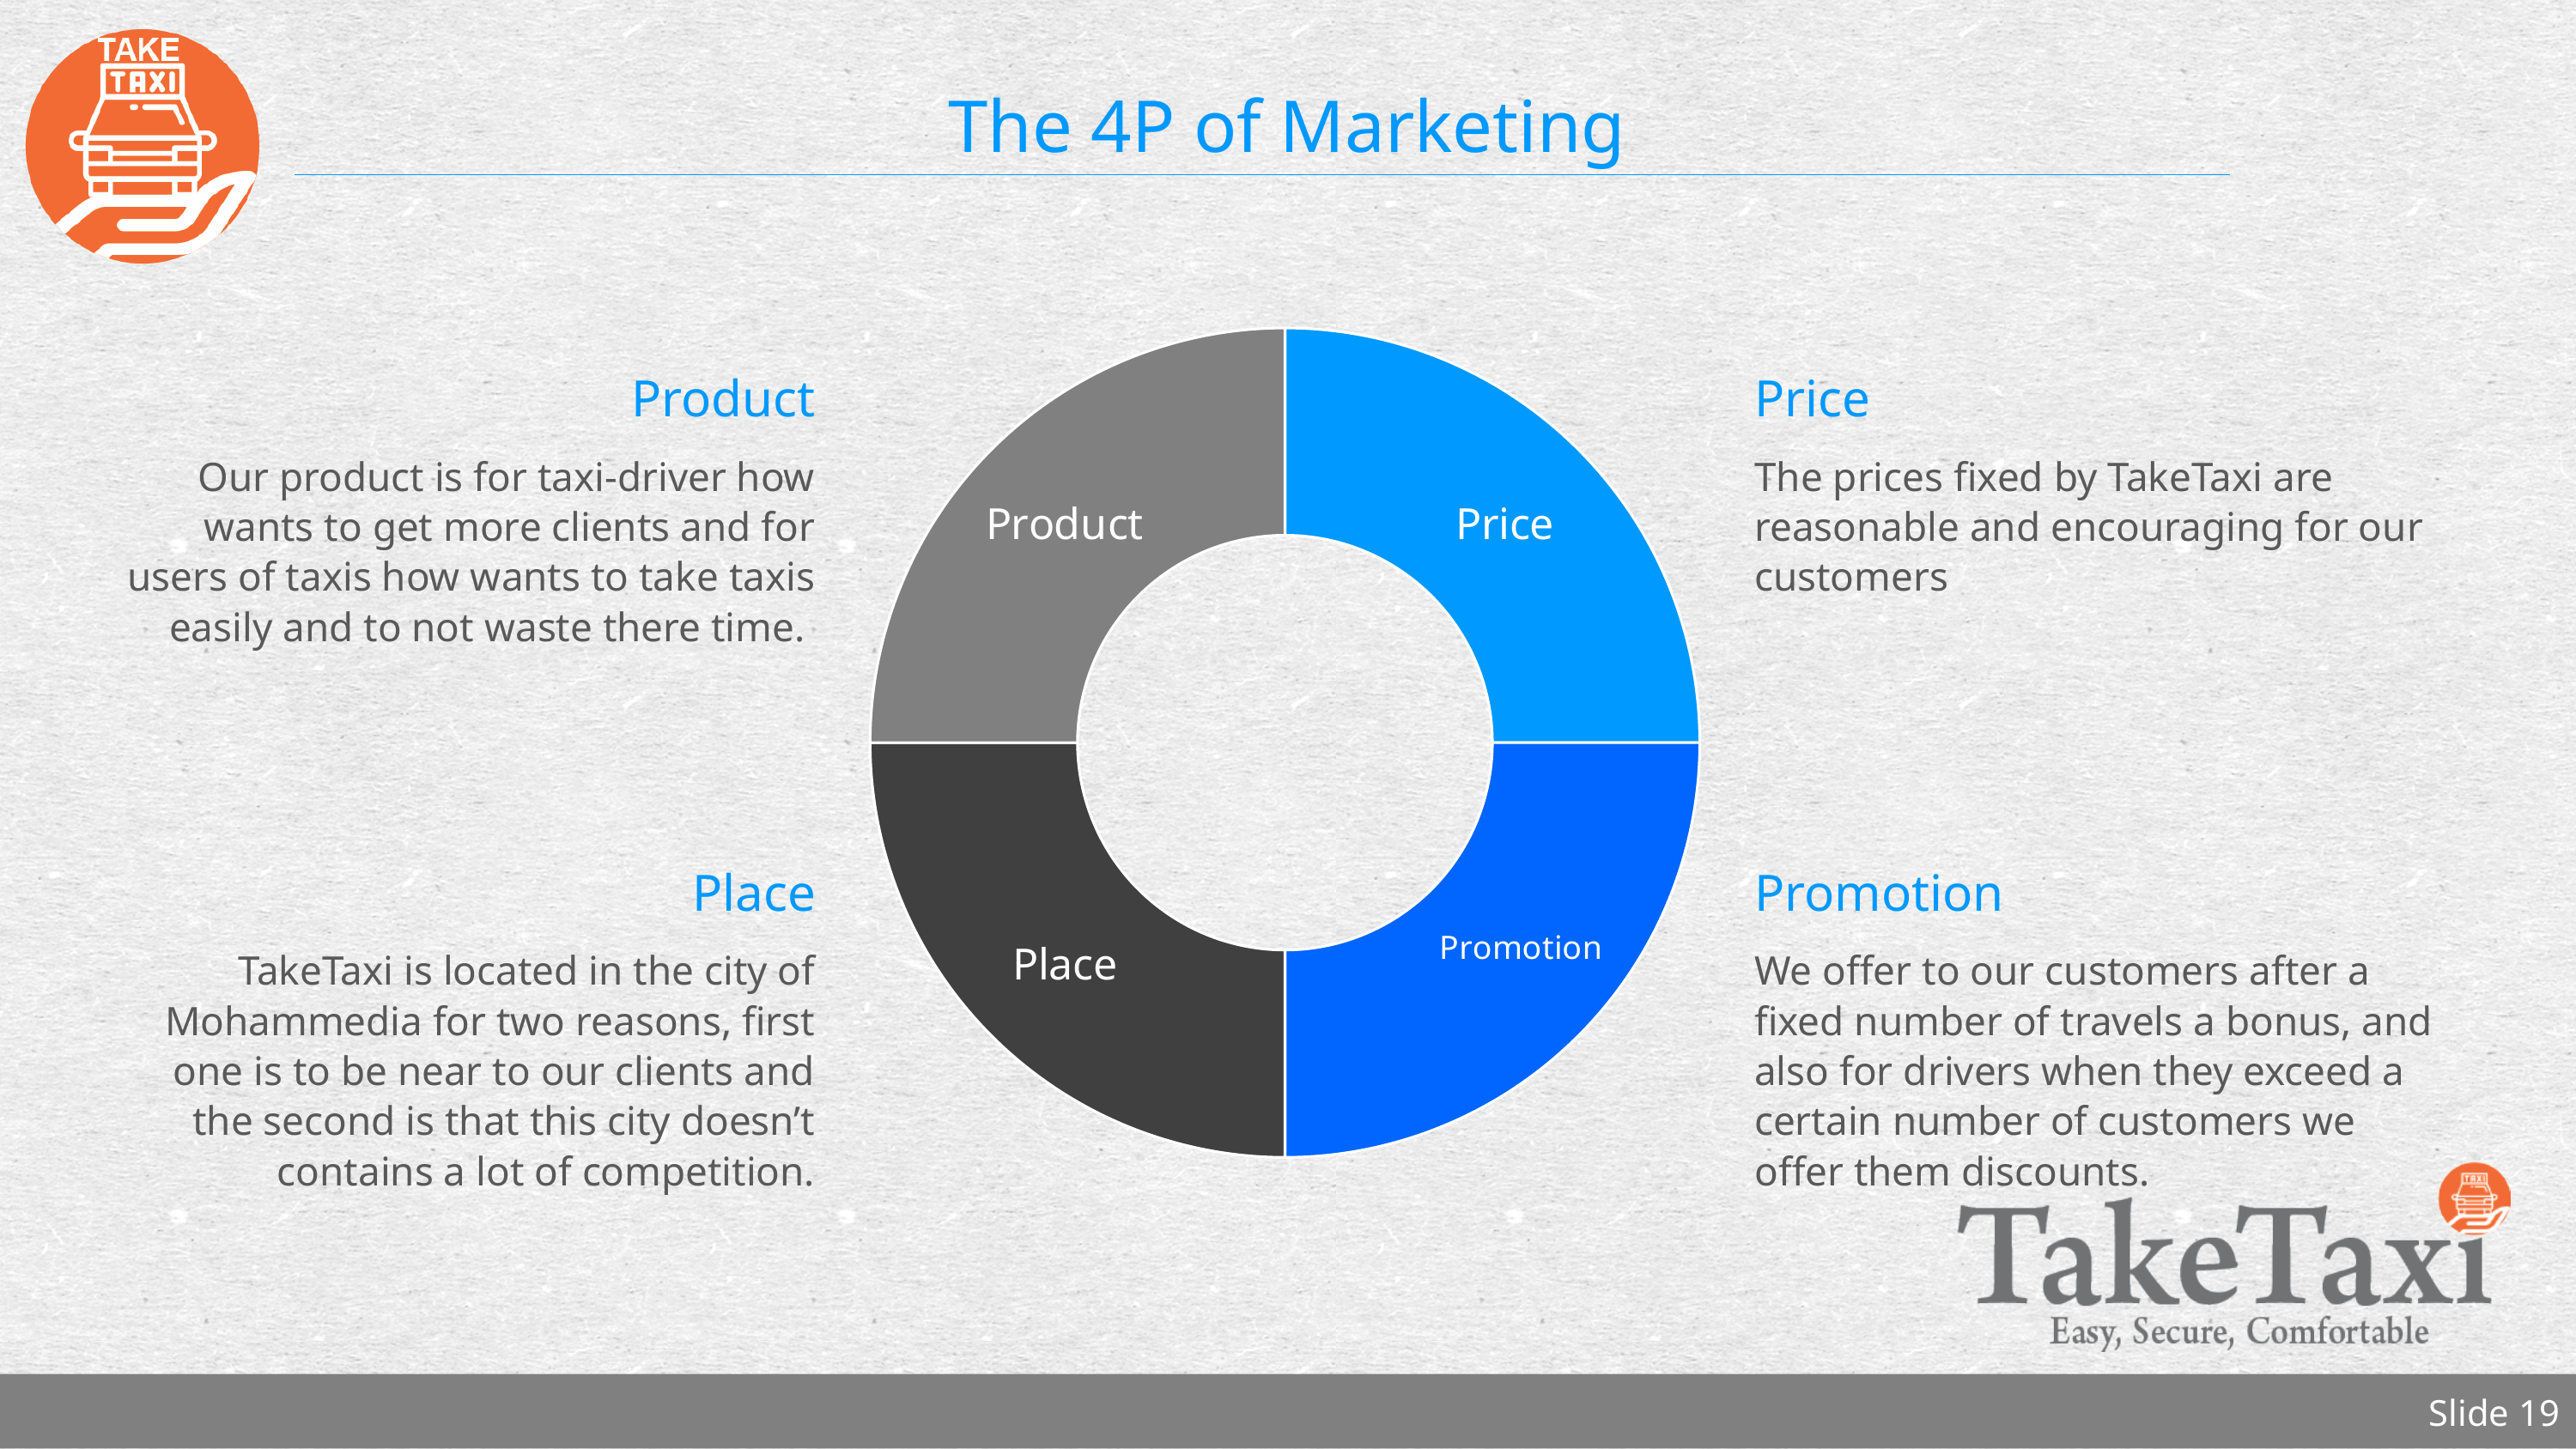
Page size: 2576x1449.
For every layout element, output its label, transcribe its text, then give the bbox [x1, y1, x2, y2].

title The 4P of Marketing [268, 65, 2530, 175]
picture [0, 0, 2576, 1373]
list Product [107, 289, 829, 434]
list Promotion [1741, 784, 2463, 929]
list Price [1741, 289, 2463, 434]
chart [853, 310, 1717, 1175]
list The prices fixed by TakeTaxi are reasonable and encouraging for our customers [1741, 442, 2463, 704]
list Our product is for taxi-driver how wants to get more clients and for users of taxis how wants to take taxis easily and to not waste there time. [107, 442, 829, 704]
list We offer to our customers after a fixed number of travels a bonus, and also for drivers when they exceed a certain number of customers we offer them discounts. [1741, 937, 2463, 1197]
list Place [107, 784, 829, 929]
list TakeTaxi is located in the city of Mohammedia for two reasons, first one is to be near to our clients and the second is that this city doesn’t contains a lot of competition. [107, 937, 829, 1197]
slide_number Slide 19 [1993, 1384, 2573, 1432]
